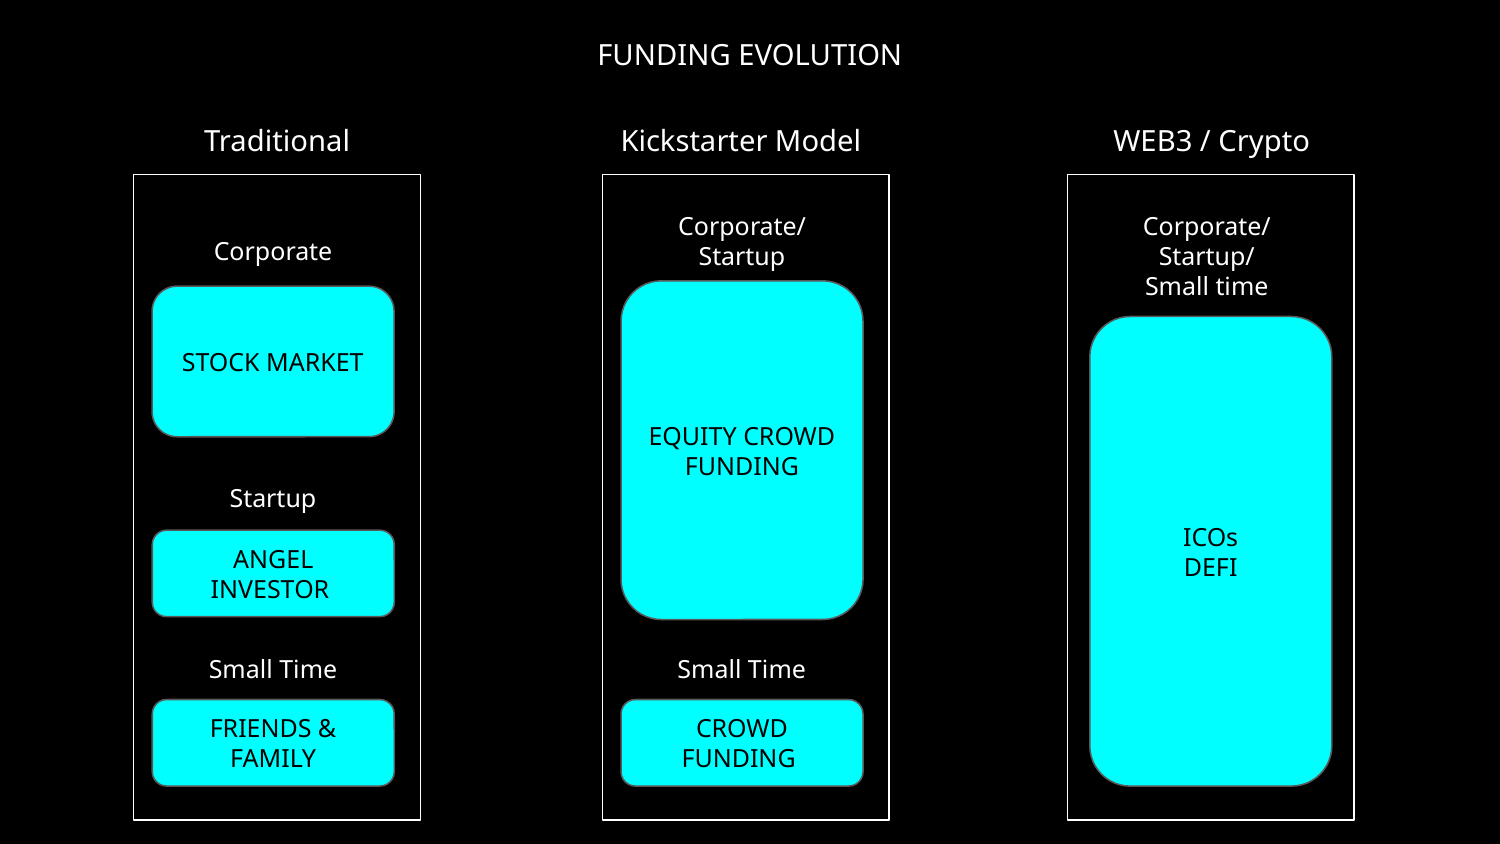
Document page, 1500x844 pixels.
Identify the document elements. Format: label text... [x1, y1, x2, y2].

text_box STOCK MARKET [152, 286, 395, 437]
text_box FUNDING EVOLUTION [484, 21, 1015, 87]
text_box ANGEL INVESTOR [152, 530, 395, 617]
text_box Small Time [129, 638, 417, 699]
text_box Traditional [133, 107, 421, 172]
text_box Corporate/ Startup/ Small time [1085, 195, 1328, 316]
text_box WEB3 / Crypto [1067, 107, 1357, 172]
text_box FRIENDS & FAMILY [152, 699, 395, 787]
text_box Corporate [152, 220, 395, 281]
text_box EQUITY CROWD FUNDING [621, 286, 864, 620]
text_box Corporate/ Startup [621, 195, 864, 286]
text_box ICOs DEFI [1089, 316, 1332, 787]
text_box [602, 174, 890, 820]
text_box Kickstarter Model [600, 107, 890, 172]
text_box CROWD FUNDING [621, 699, 864, 787]
text_box [1067, 174, 1355, 820]
text_box Startup [129, 467, 417, 527]
text_box Small Time [598, 638, 886, 699]
text_box [133, 174, 421, 820]
